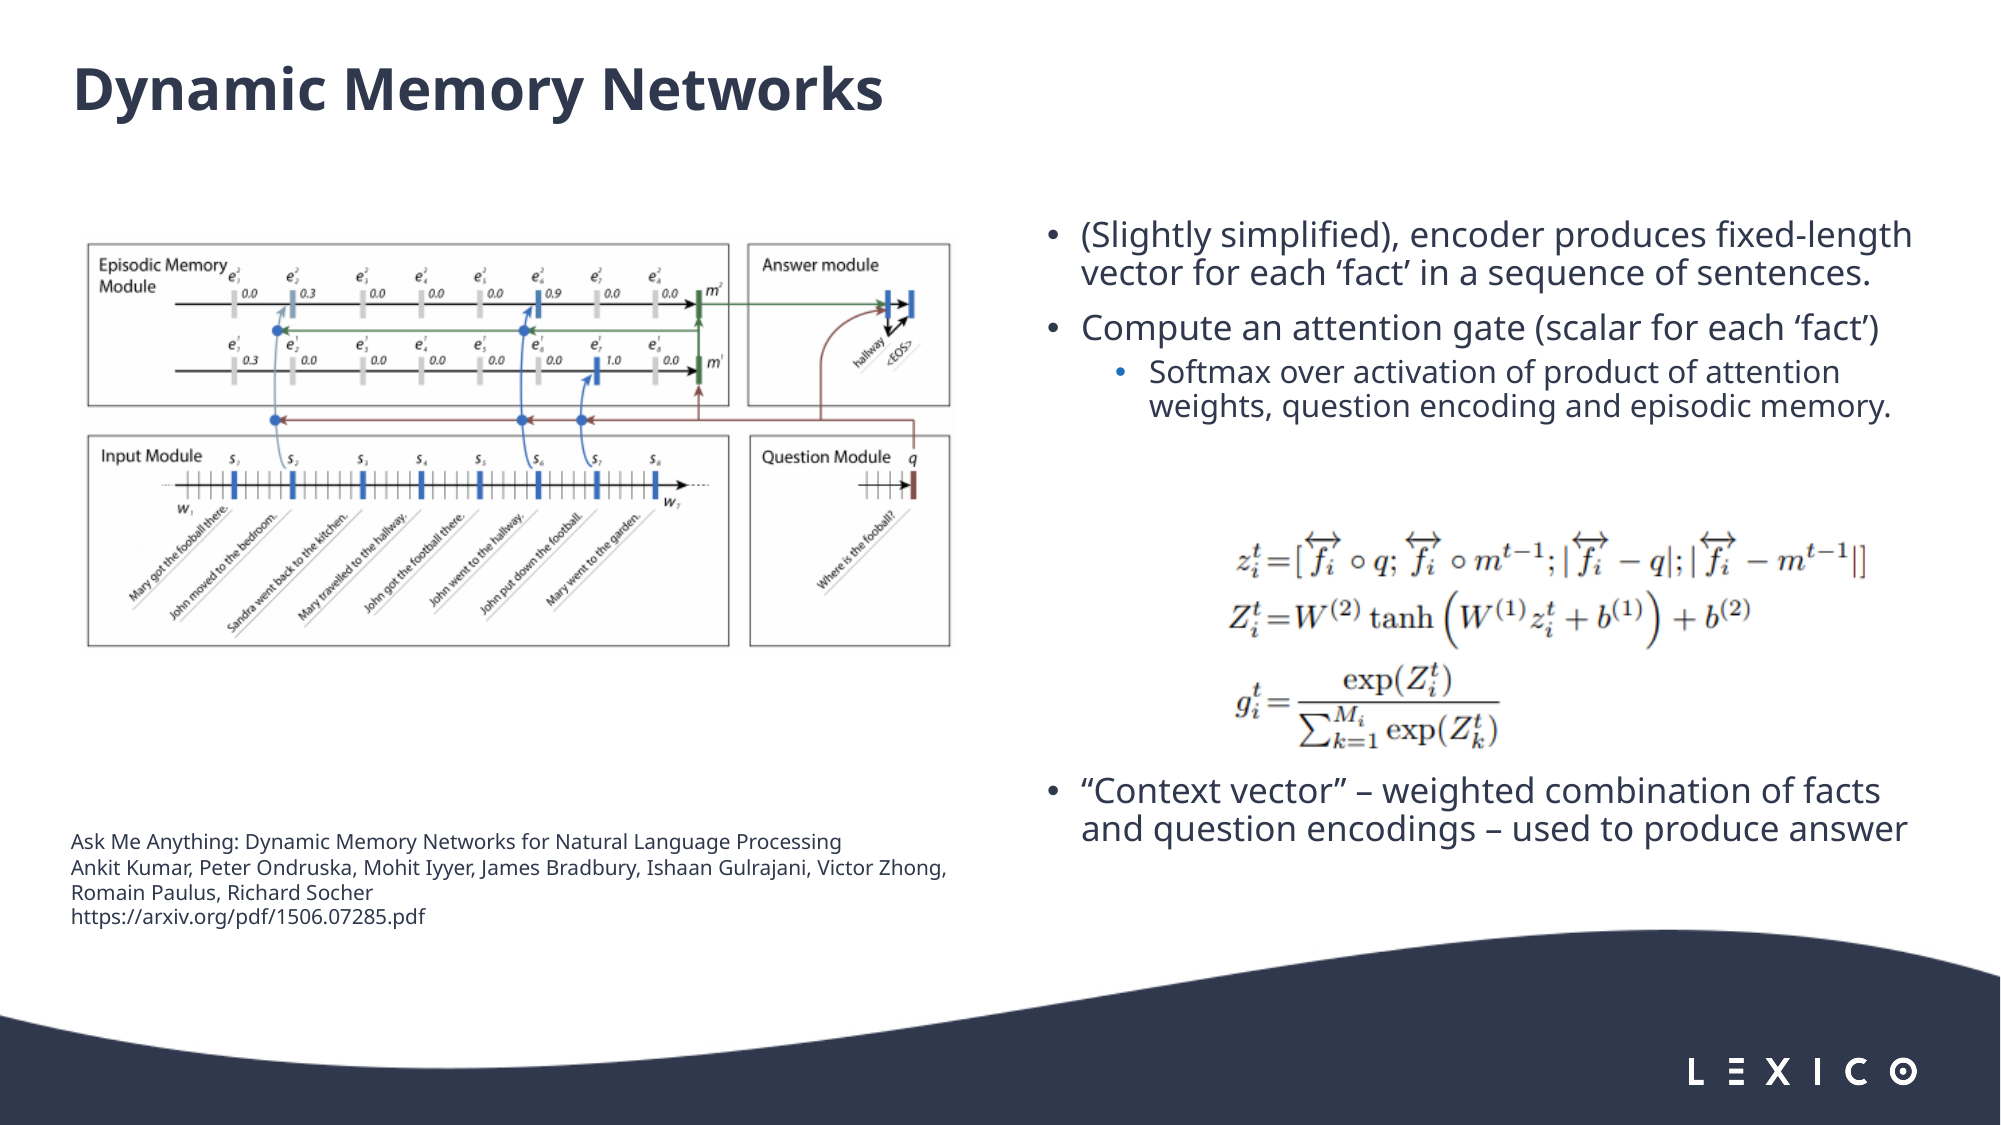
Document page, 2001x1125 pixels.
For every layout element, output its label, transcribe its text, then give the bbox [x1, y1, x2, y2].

title Dynamic Memory Networks [57, 59, 1944, 123]
list (Slightly simplified), encoder produces fixed-length vector for each ‘fact’ in a sequence of sentences. Compute an attention gate (scalar for each ‘fact’) Softmax over activation of product of attention weights, question encoding and episodic memory. “Context vector” – weighted combination of facts and question encodings – used to produce answer [1031, 209, 1944, 924]
text_box Ask Me Anything: Dynamic Memory Networks for Natural Language Processing Ankit Kumar, Peter Ondruska, Mohit Iyyer, James Bradbury, Ishaan Gulrajani, Victor Zhong, Romain Paulus, Richard Socher https://arxiv.org/pdf/1506.07285.pdf [55, 821, 1000, 962]
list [57, 231, 969, 660]
picture [0, 0, 2001, 1125]
